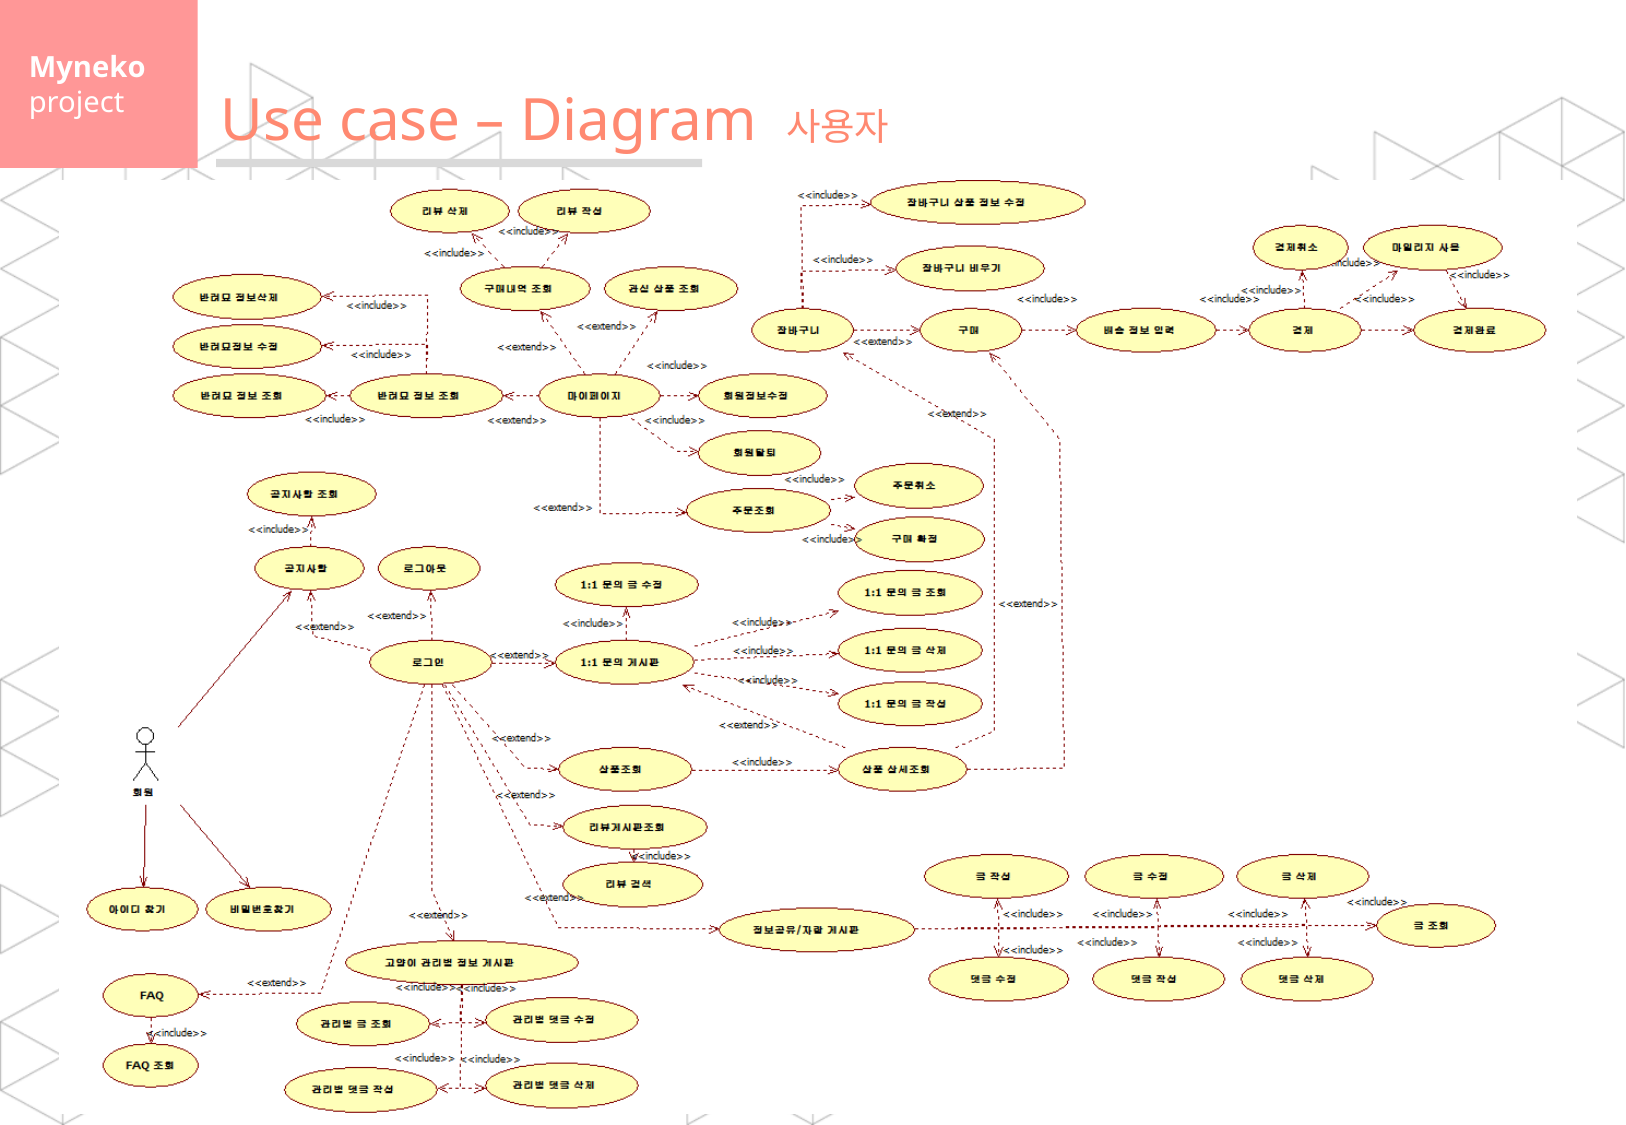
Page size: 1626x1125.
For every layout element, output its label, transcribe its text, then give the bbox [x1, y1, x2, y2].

text_box Use case – Diagram 사용자 [208, 75, 1221, 159]
text_box [0, 0, 1625, 1125]
picture [59, 180, 1577, 1114]
text_box [215, 159, 703, 168]
text_box [0, 0, 199, 169]
text_box Myneko project [16, 41, 180, 125]
